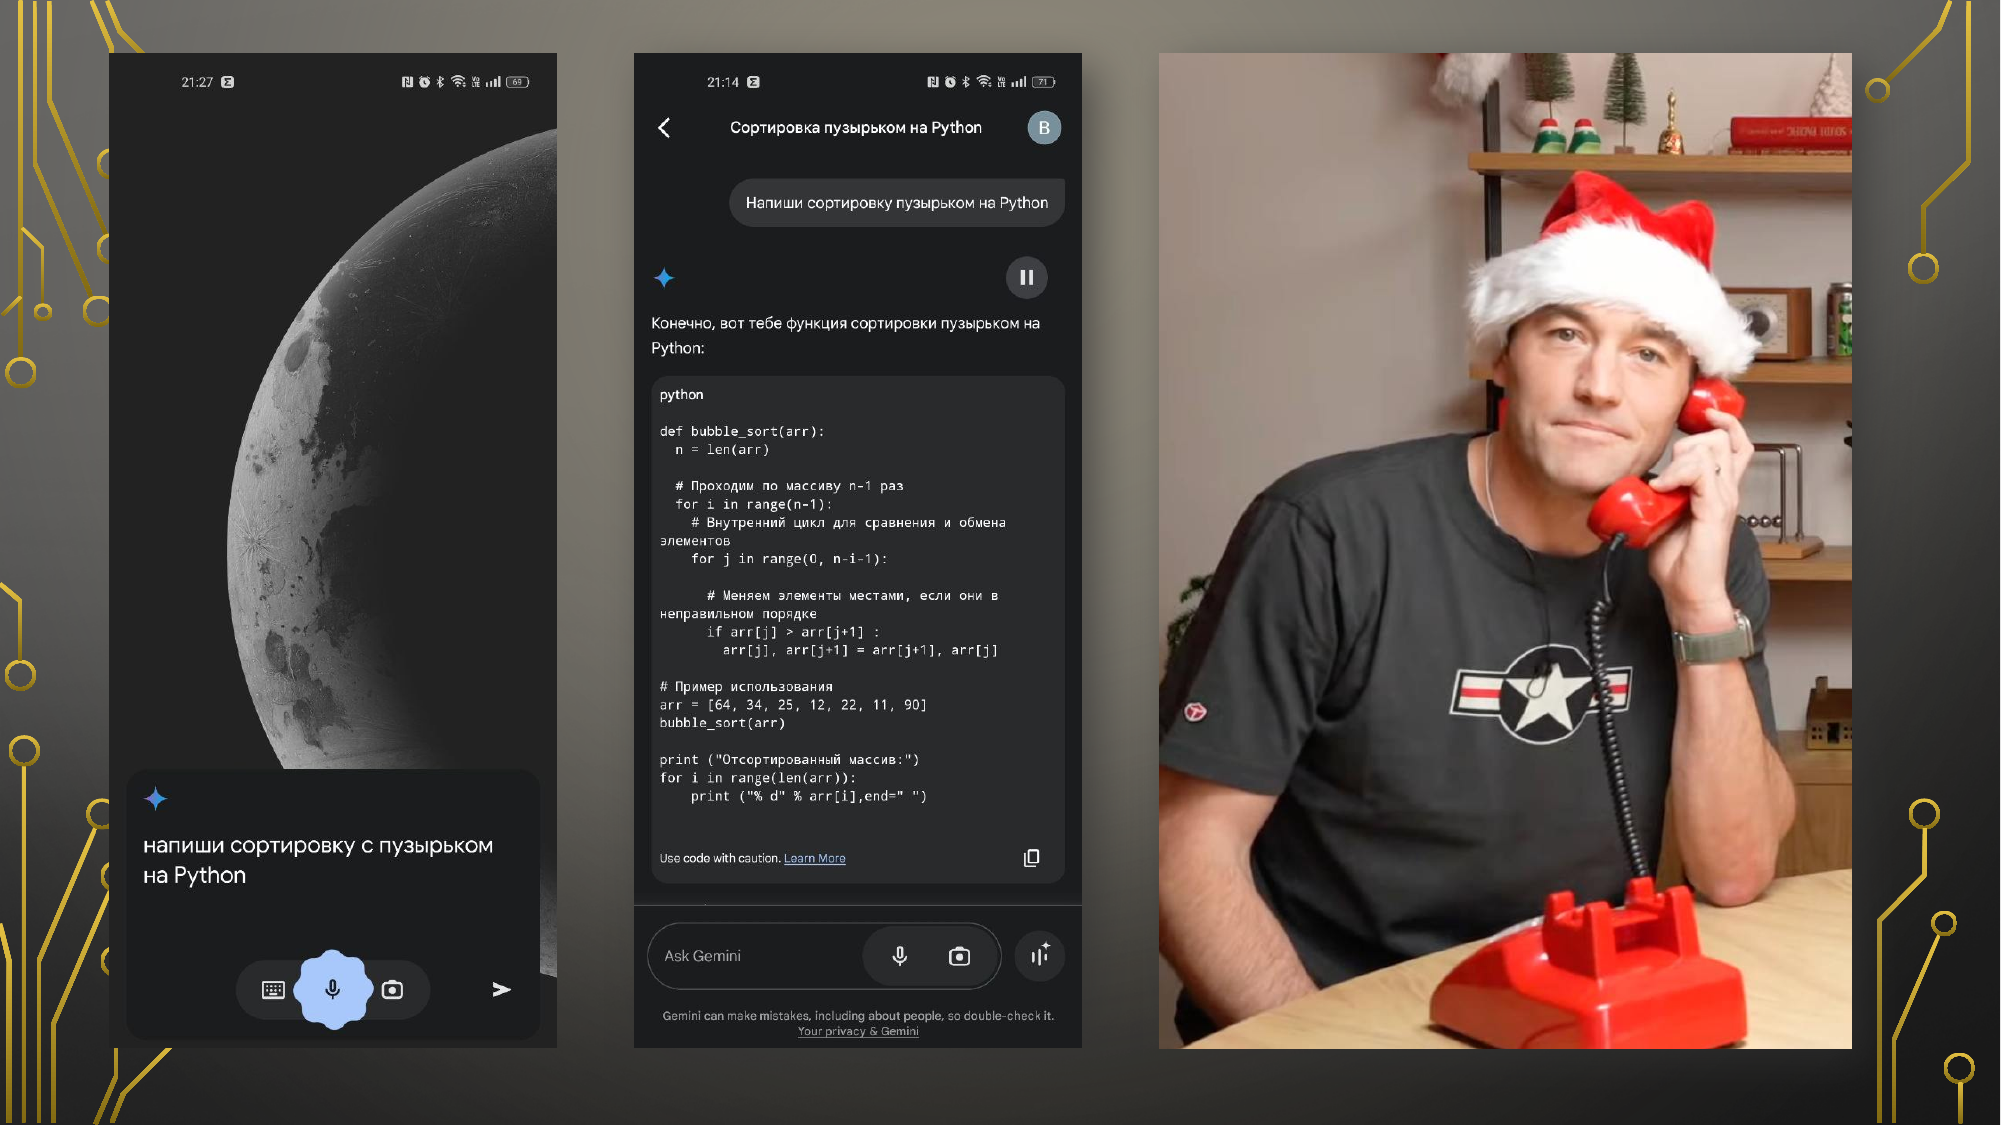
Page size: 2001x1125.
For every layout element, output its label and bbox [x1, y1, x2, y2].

picture [108, 53, 557, 1048]
picture [1159, 53, 1853, 1049]
picture [634, 53, 1082, 1048]
